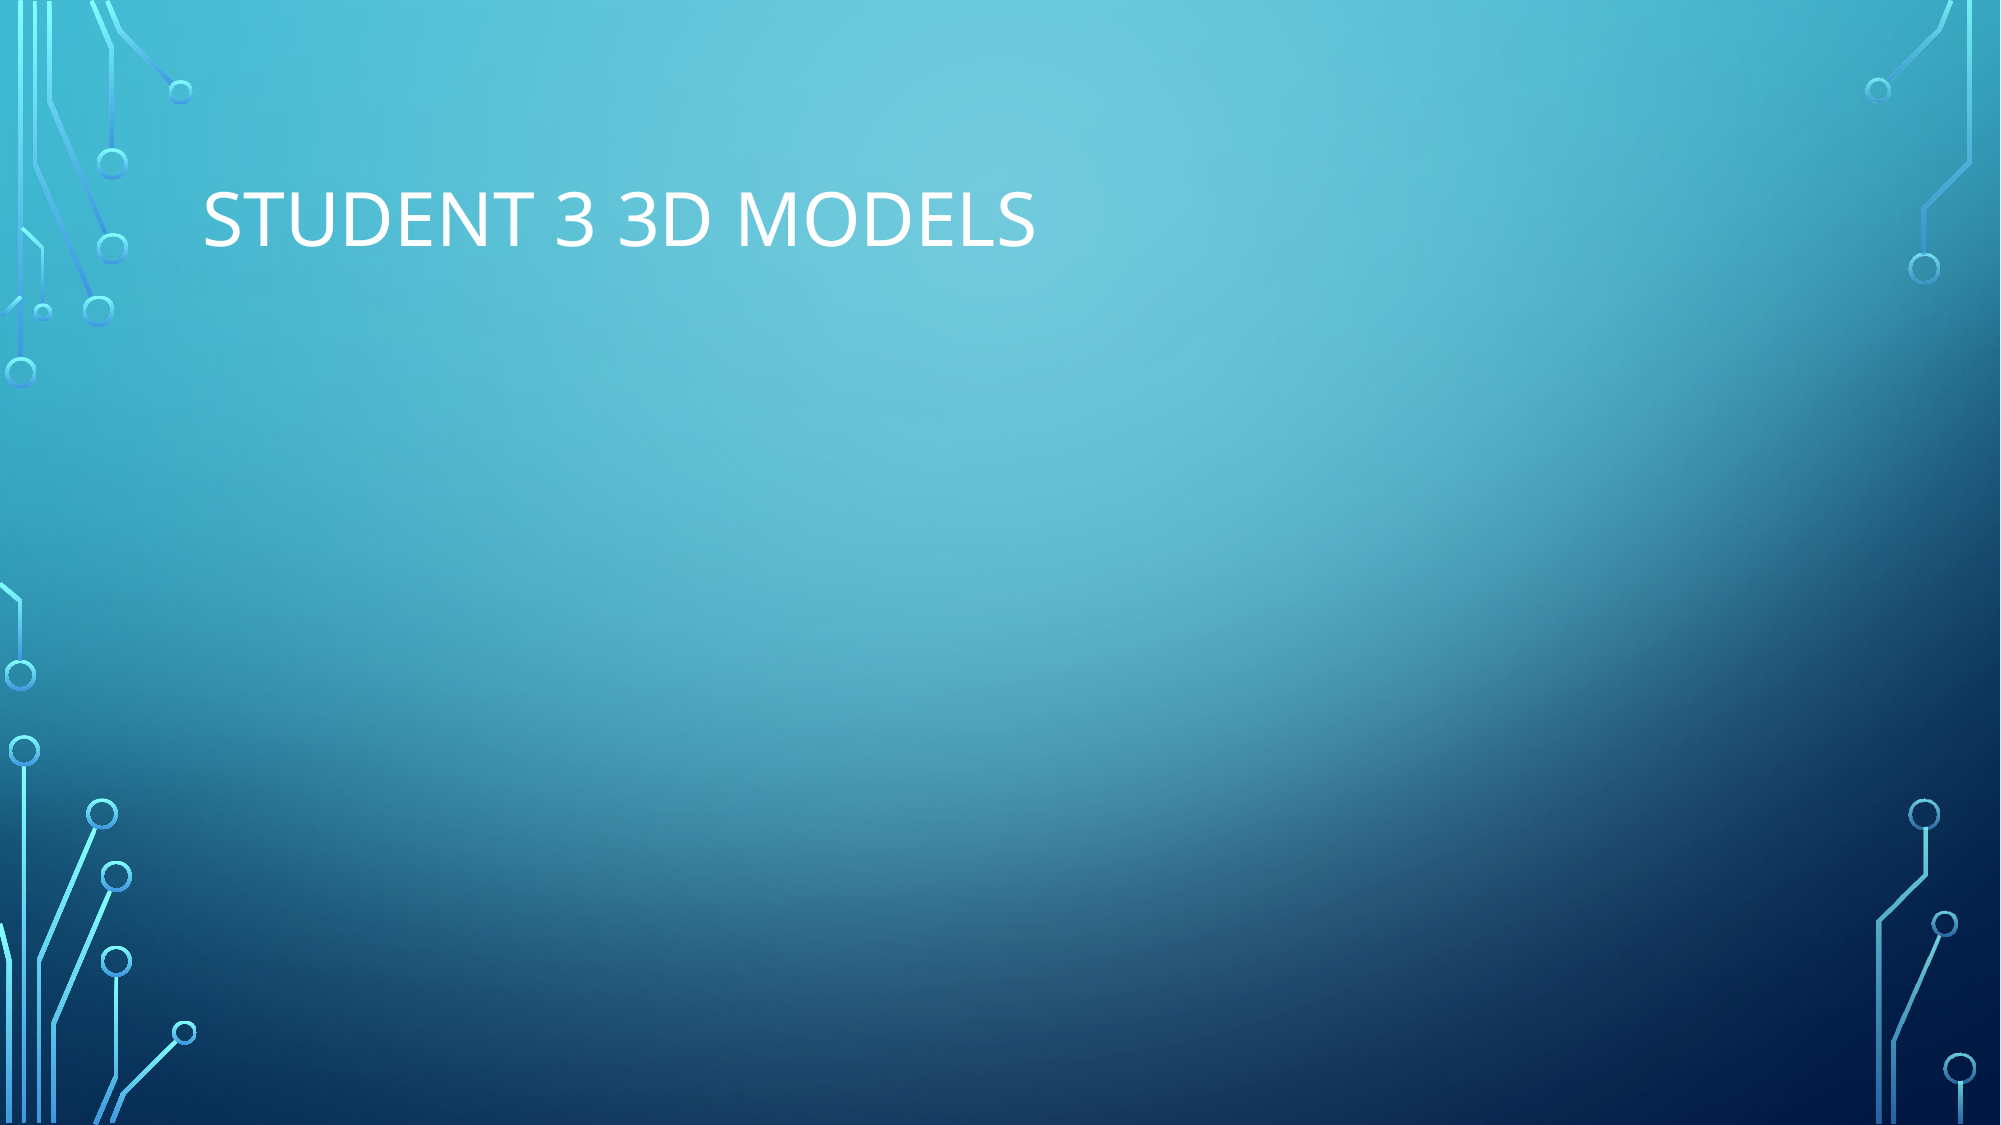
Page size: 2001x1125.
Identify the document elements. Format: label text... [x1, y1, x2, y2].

title Student 3 3D Models [187, 101, 1813, 344]
